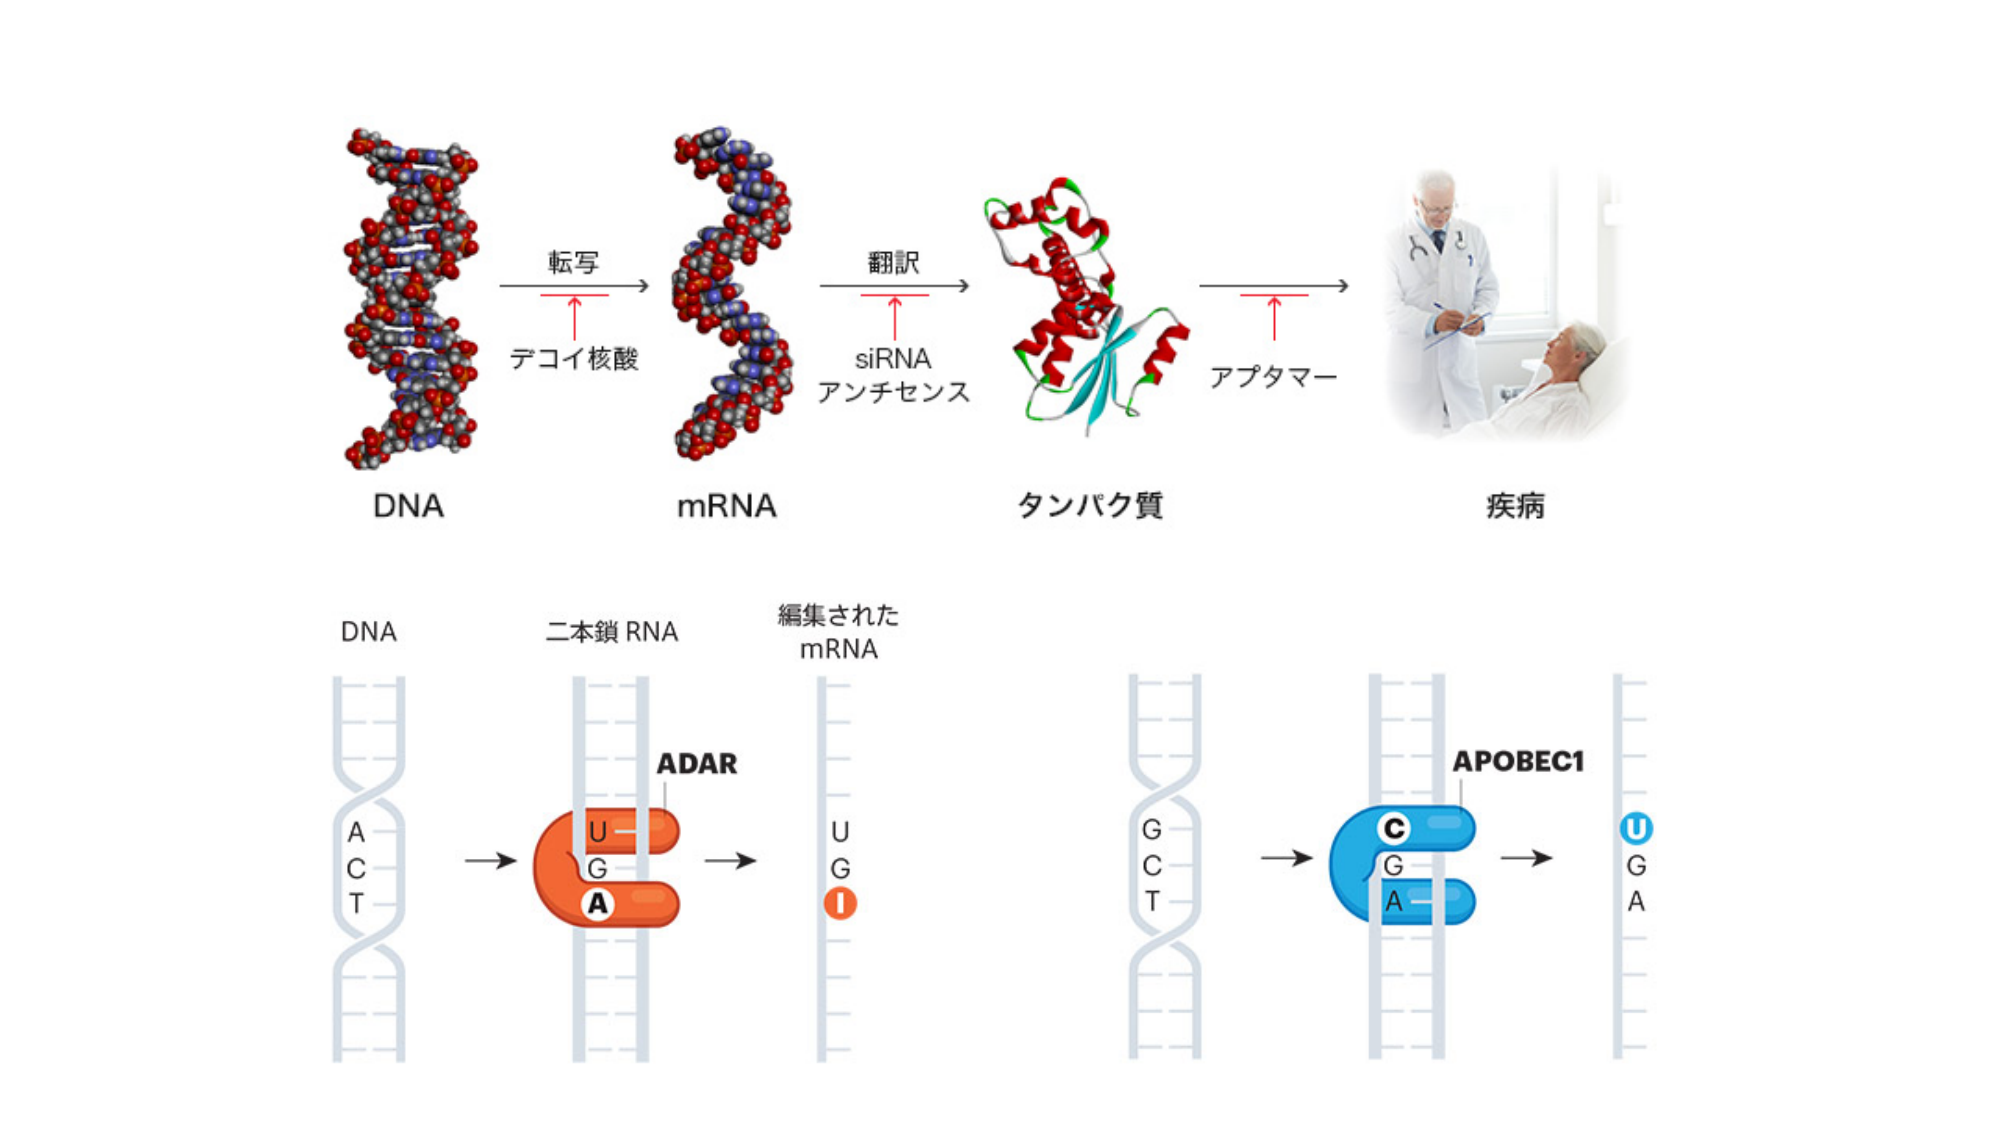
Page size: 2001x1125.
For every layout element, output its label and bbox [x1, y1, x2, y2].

picture [315, 115, 1685, 530]
picture [218, 562, 1782, 1104]
